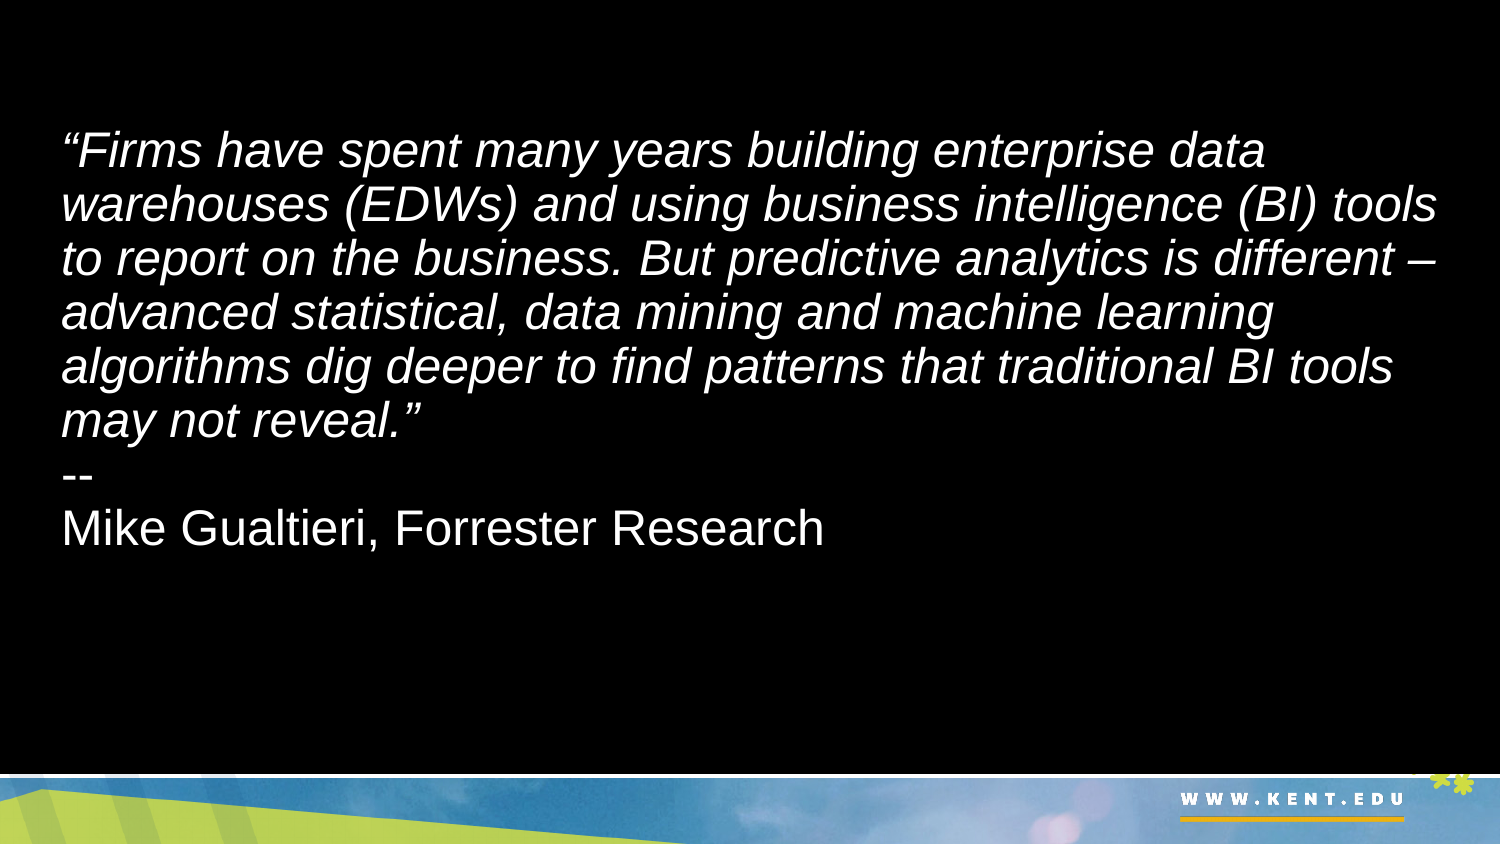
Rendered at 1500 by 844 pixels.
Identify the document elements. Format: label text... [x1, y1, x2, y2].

picture [0, 774, 1500, 844]
text_box [0, 0, 1500, 774]
title “Firms have spent many years building enterprise data warehouses (EDWs) and using business intelligence (BI) tools to report on the business. But predictive analytics is different – advanced statistical, data mining and machine learning algorithms dig deeper to find patterns that traditional BI tools may not reveal.” -- Mike Gualtieri, Forrester Research [46, 68, 1454, 725]
